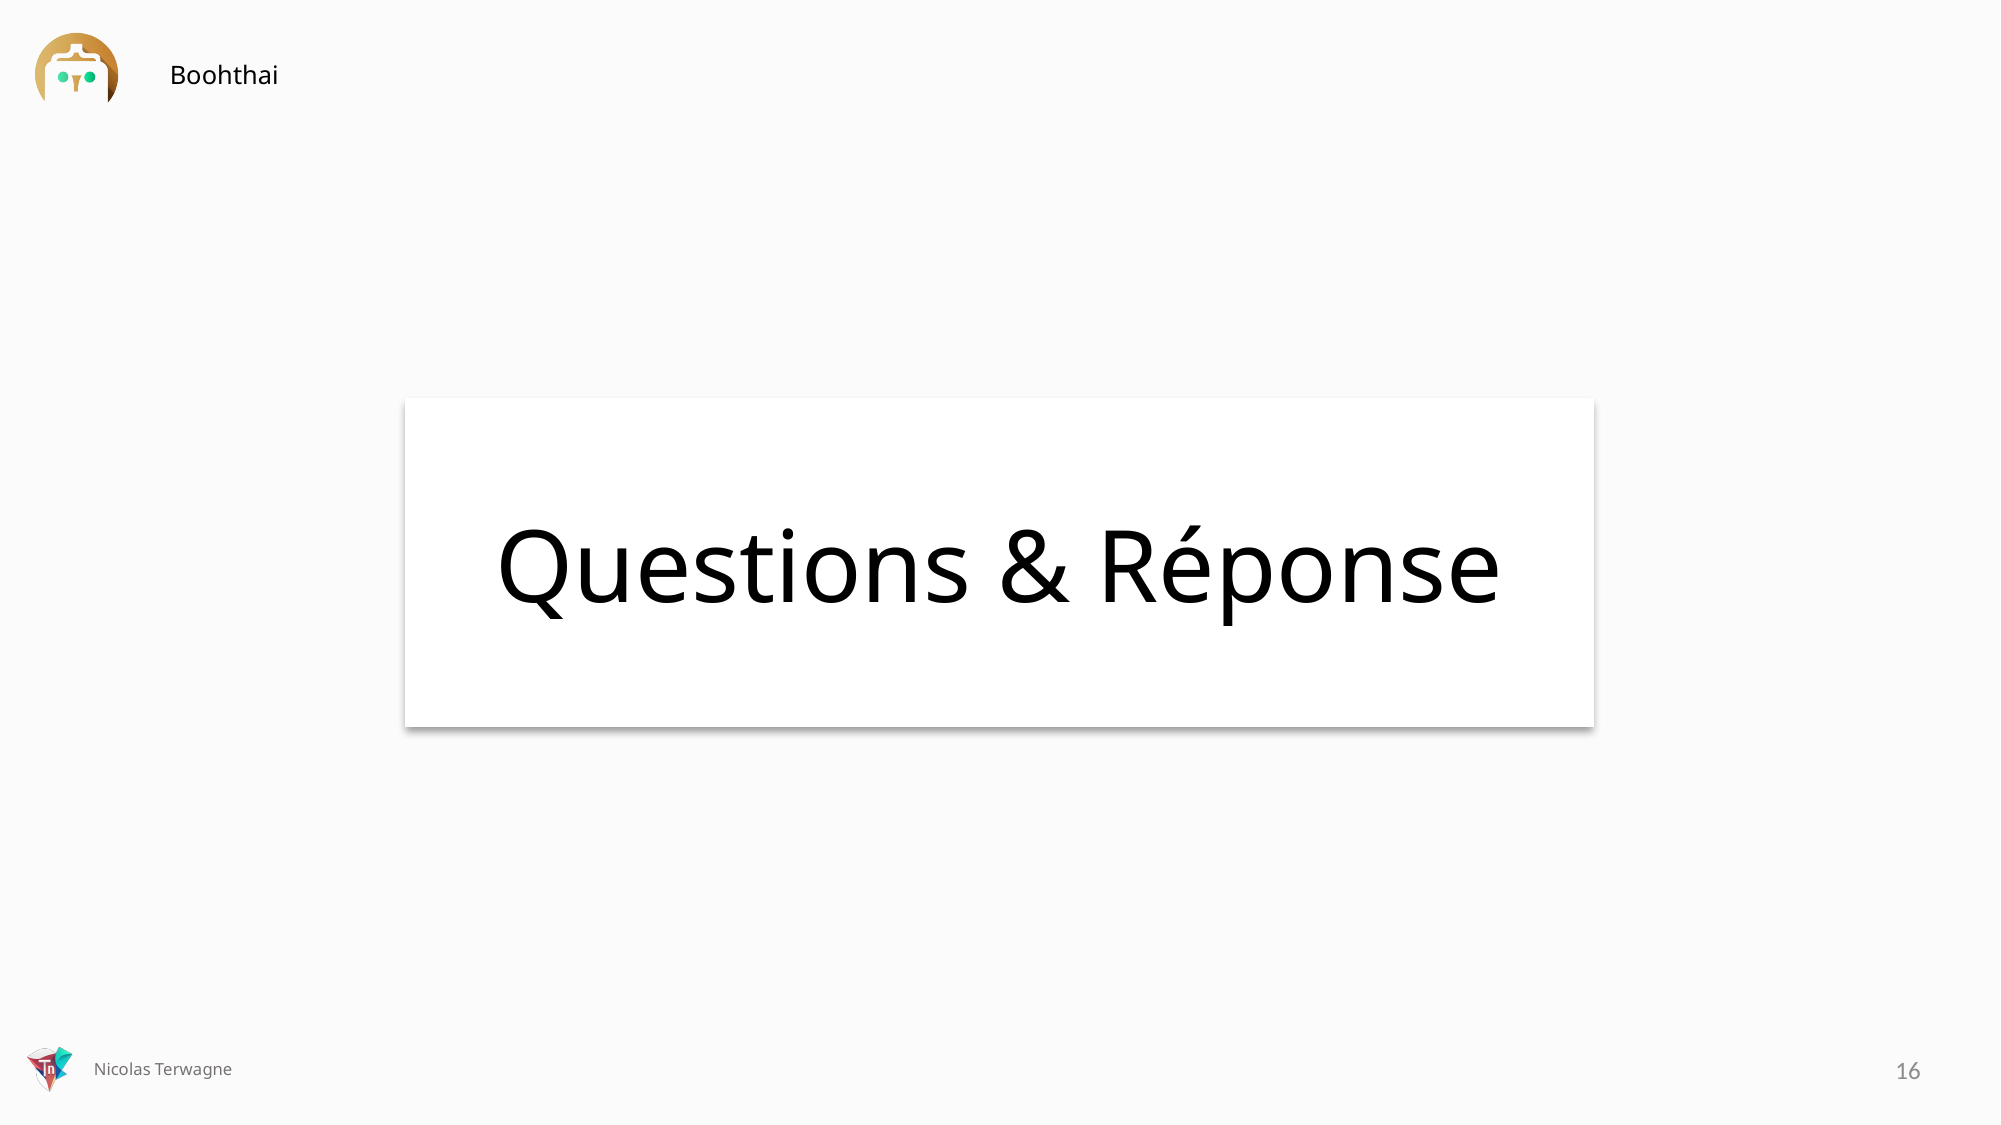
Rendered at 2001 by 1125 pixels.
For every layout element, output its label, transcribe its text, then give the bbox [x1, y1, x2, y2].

picture [0, 0, 153, 153]
subtitle Boohthai [153, 55, 343, 98]
slide_number 16 [1485, 1039, 1936, 1100]
text_box Nicolas Terwagne [93, 1051, 248, 1087]
text_box Questions & Réponse [405, 398, 1594, 727]
picture [6, 1026, 93, 1113]
